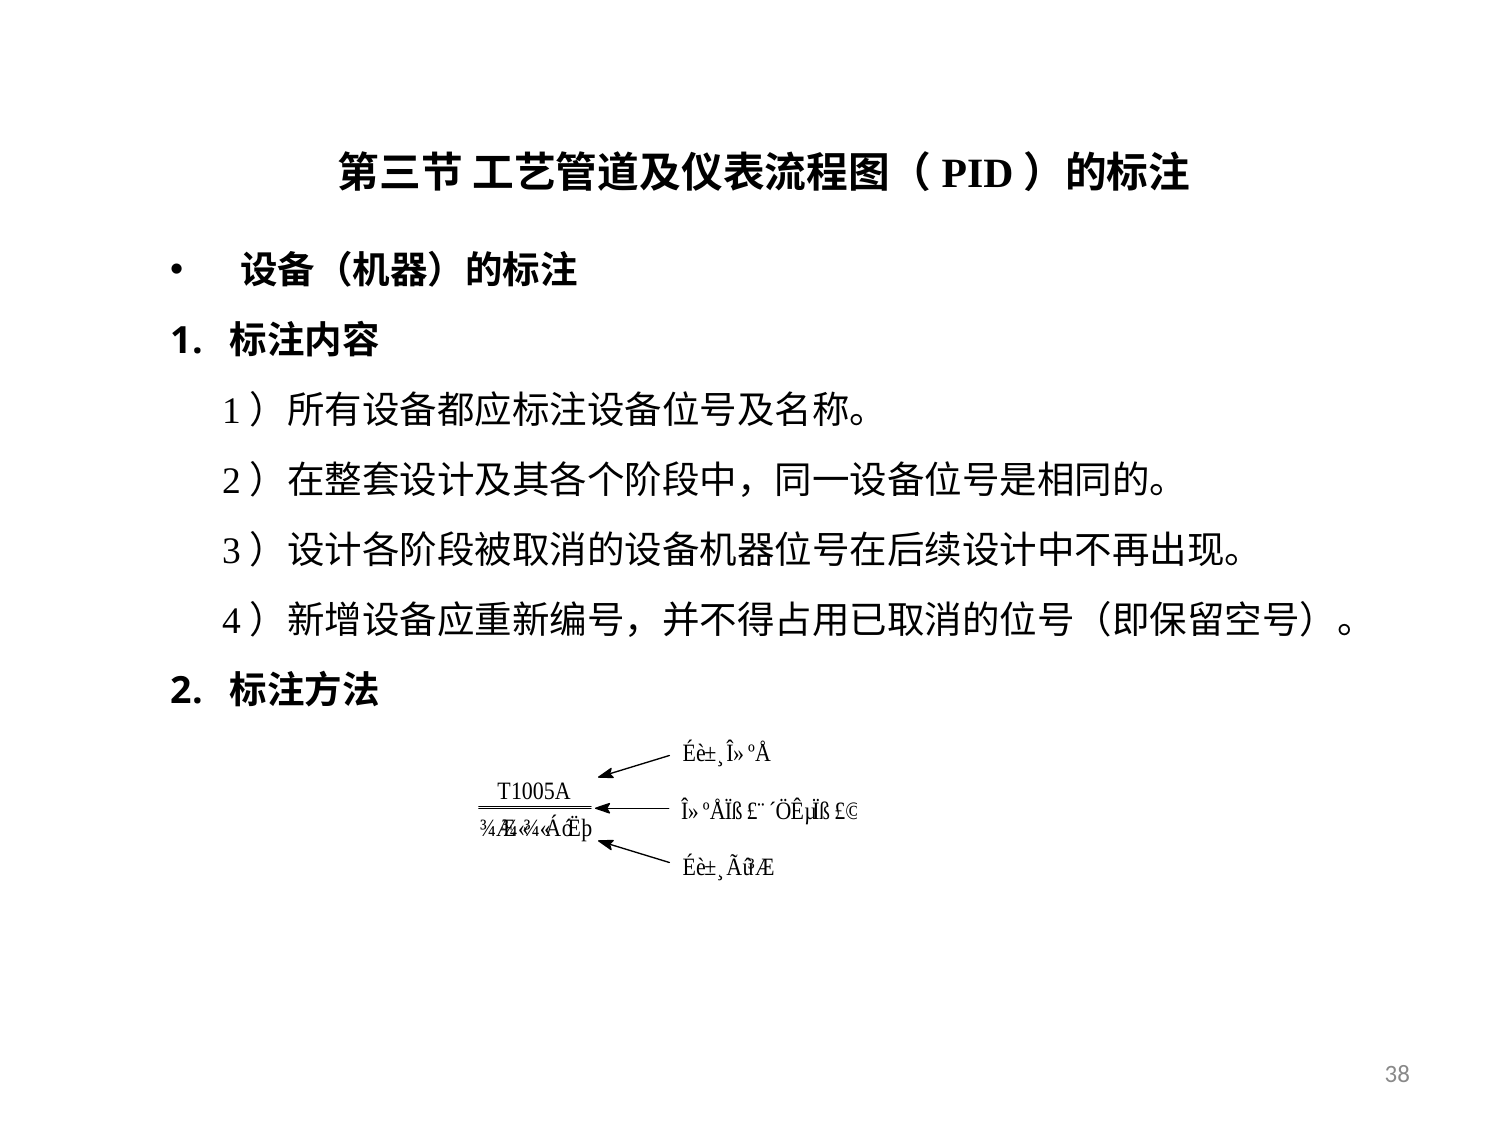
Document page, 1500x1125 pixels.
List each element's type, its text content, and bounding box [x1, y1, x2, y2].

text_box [478, 739, 857, 882]
list 第三节 工艺管道及仪表流程图（PID）的标注 设备（机器）的标注 标注内容 1）所有设备都应标注设备位号及名称。 2）在整套设计及其各个阶段中，同一设备位号是相同的。 3）设计各阶段被取消的设备机器位号在后续设计中不再出现。 4）新增设备应重新编号，并不得占用已取消的位号（即保留空号）。 标注方法 [140, 113, 1388, 977]
slide_number 48 [1074, 1042, 1425, 1103]
